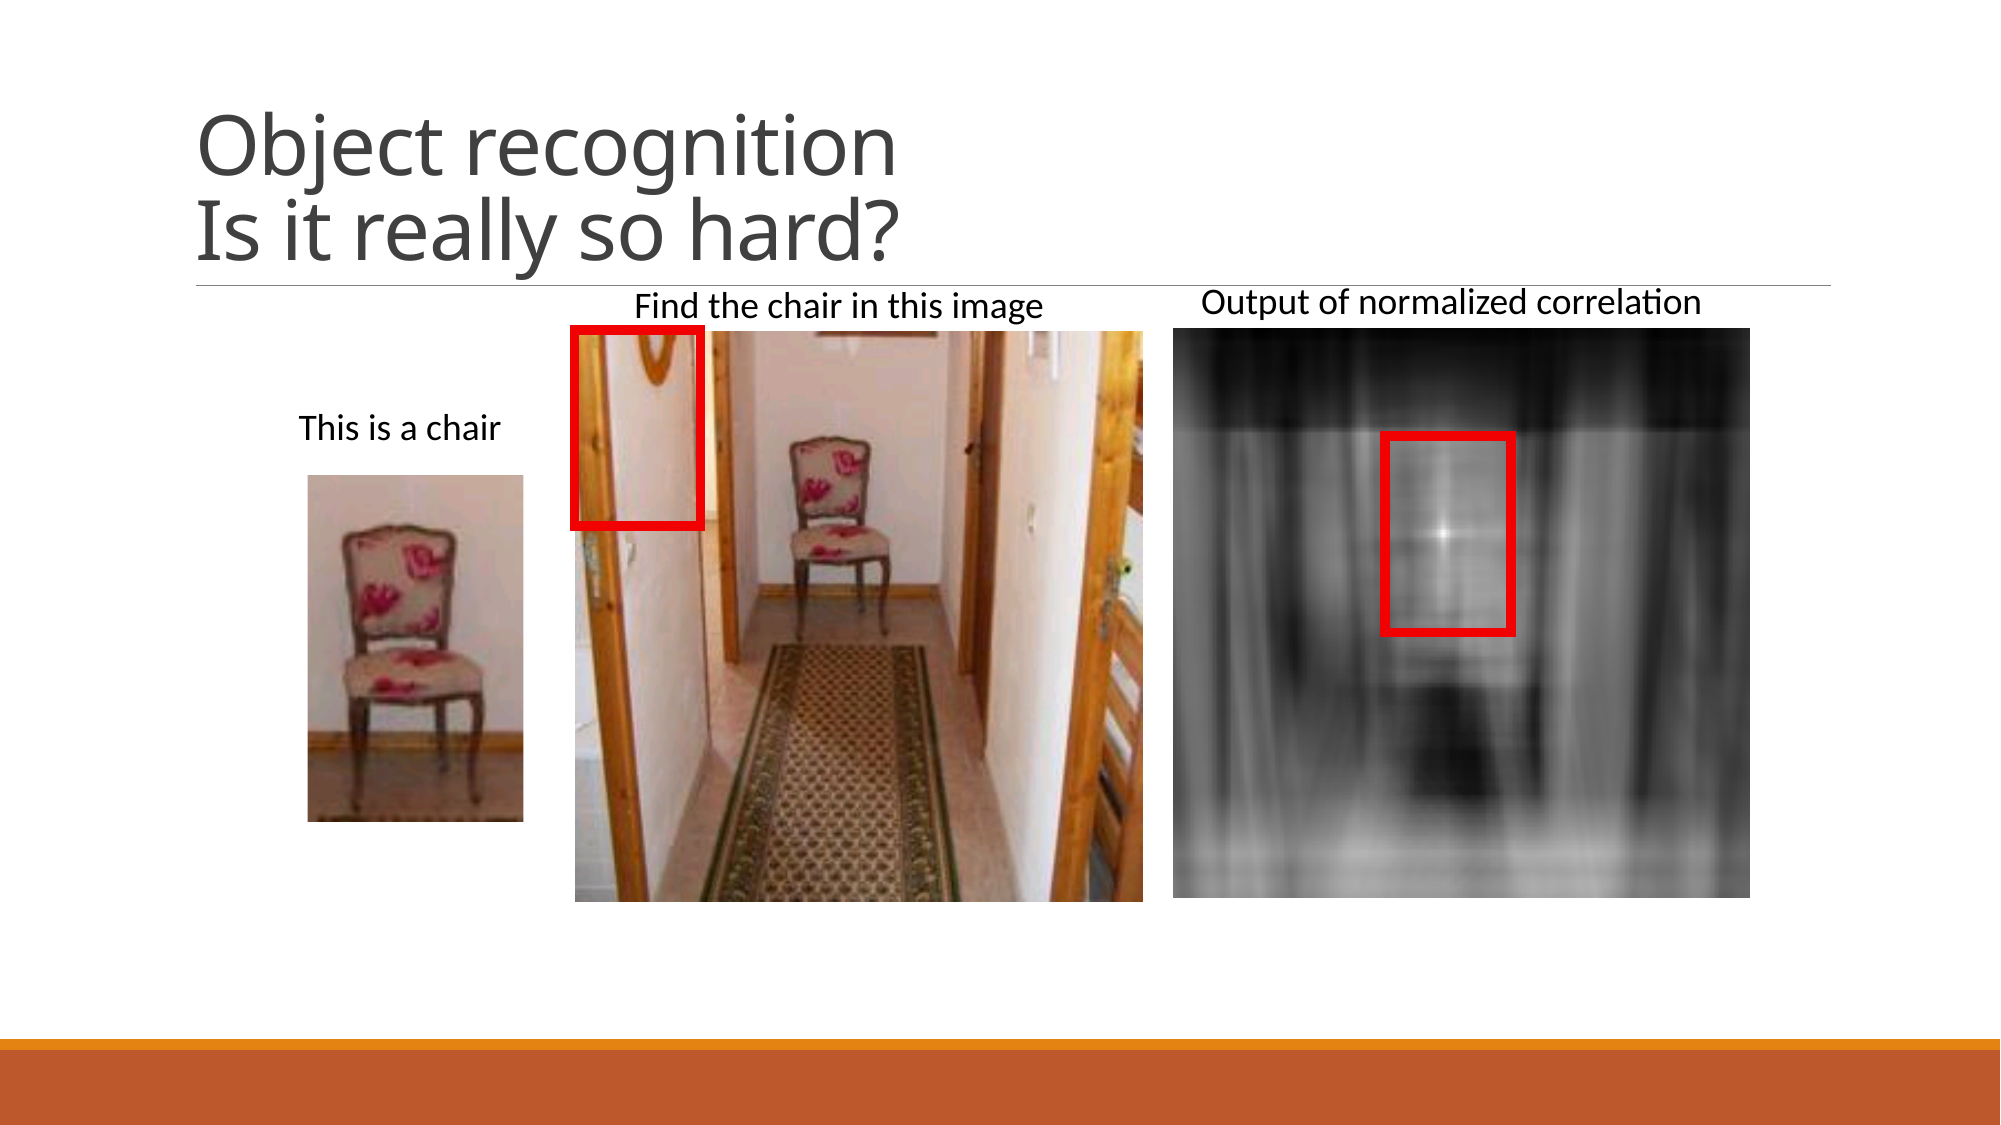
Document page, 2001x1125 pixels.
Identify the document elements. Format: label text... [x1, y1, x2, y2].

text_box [281, 394, 524, 822]
text_box Output of normalized correlation [1186, 269, 1718, 324]
title Object recognition Is it really so hard? [180, 47, 1830, 285]
picture [1173, 327, 1751, 899]
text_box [574, 272, 1144, 902]
